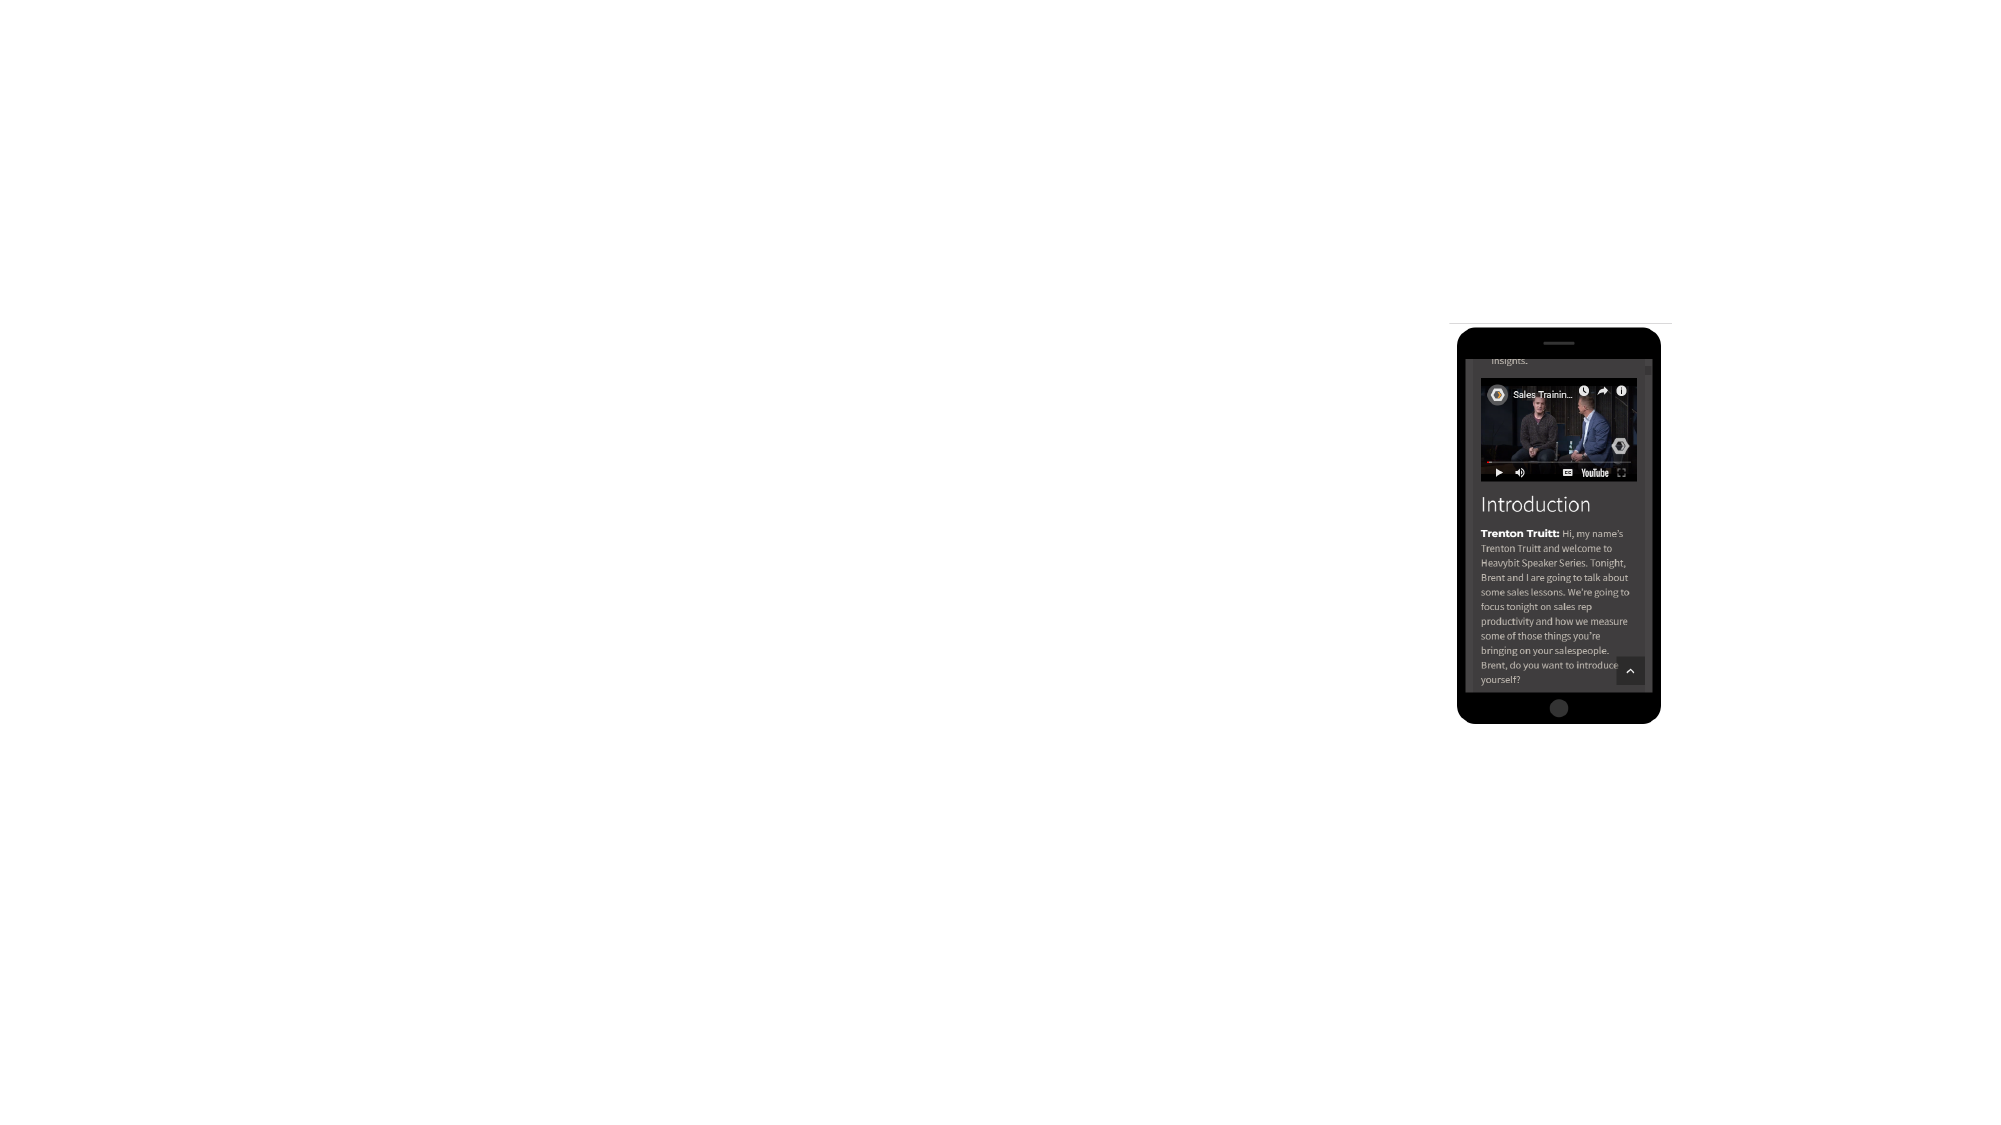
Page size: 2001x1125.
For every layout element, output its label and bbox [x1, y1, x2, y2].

picture [1449, 323, 1672, 734]
